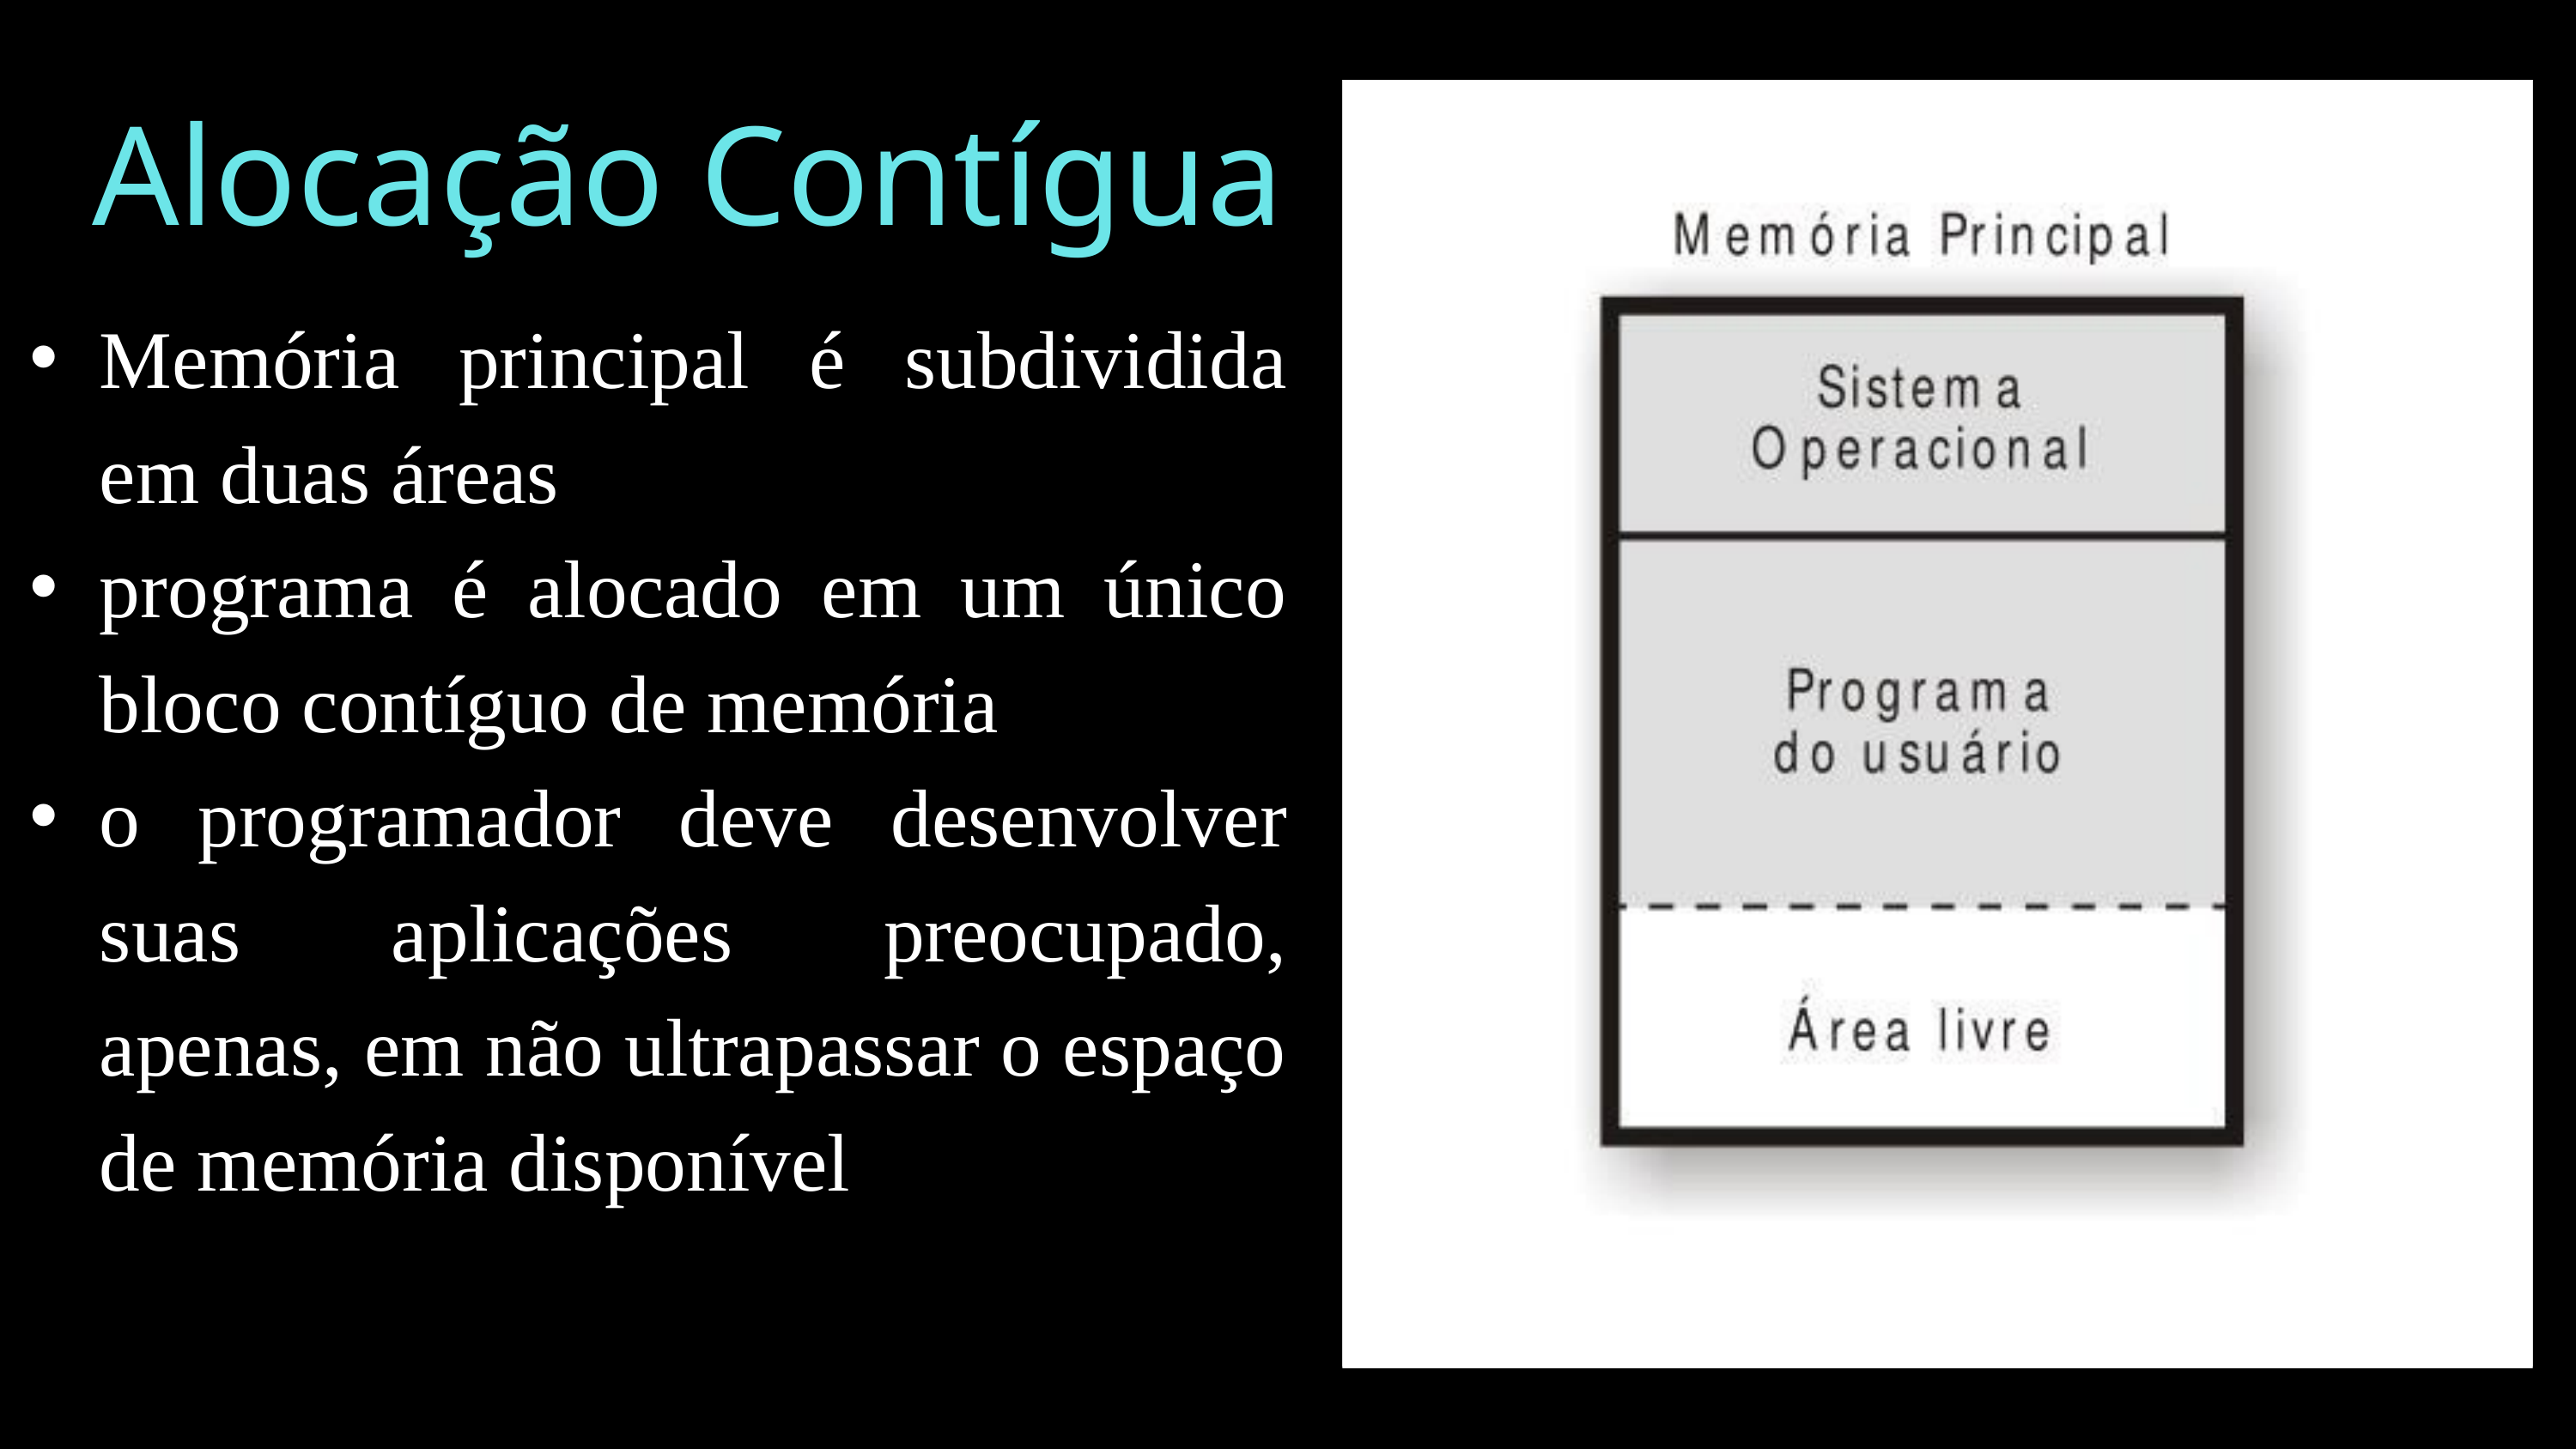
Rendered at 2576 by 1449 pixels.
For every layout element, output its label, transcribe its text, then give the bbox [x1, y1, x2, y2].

text_box [1342, 80, 2533, 1367]
text_box Memória principal é subdividida em duas áreas programa é alocado em um único bloco contíguo de memória o programador deve desenvolver suas aplicações preocupado, apenas, em não ultrapassar o espaço de memória disponível [0, 175, 1288, 1449]
text_box Alocação Contígua [33, 88, 1343, 252]
